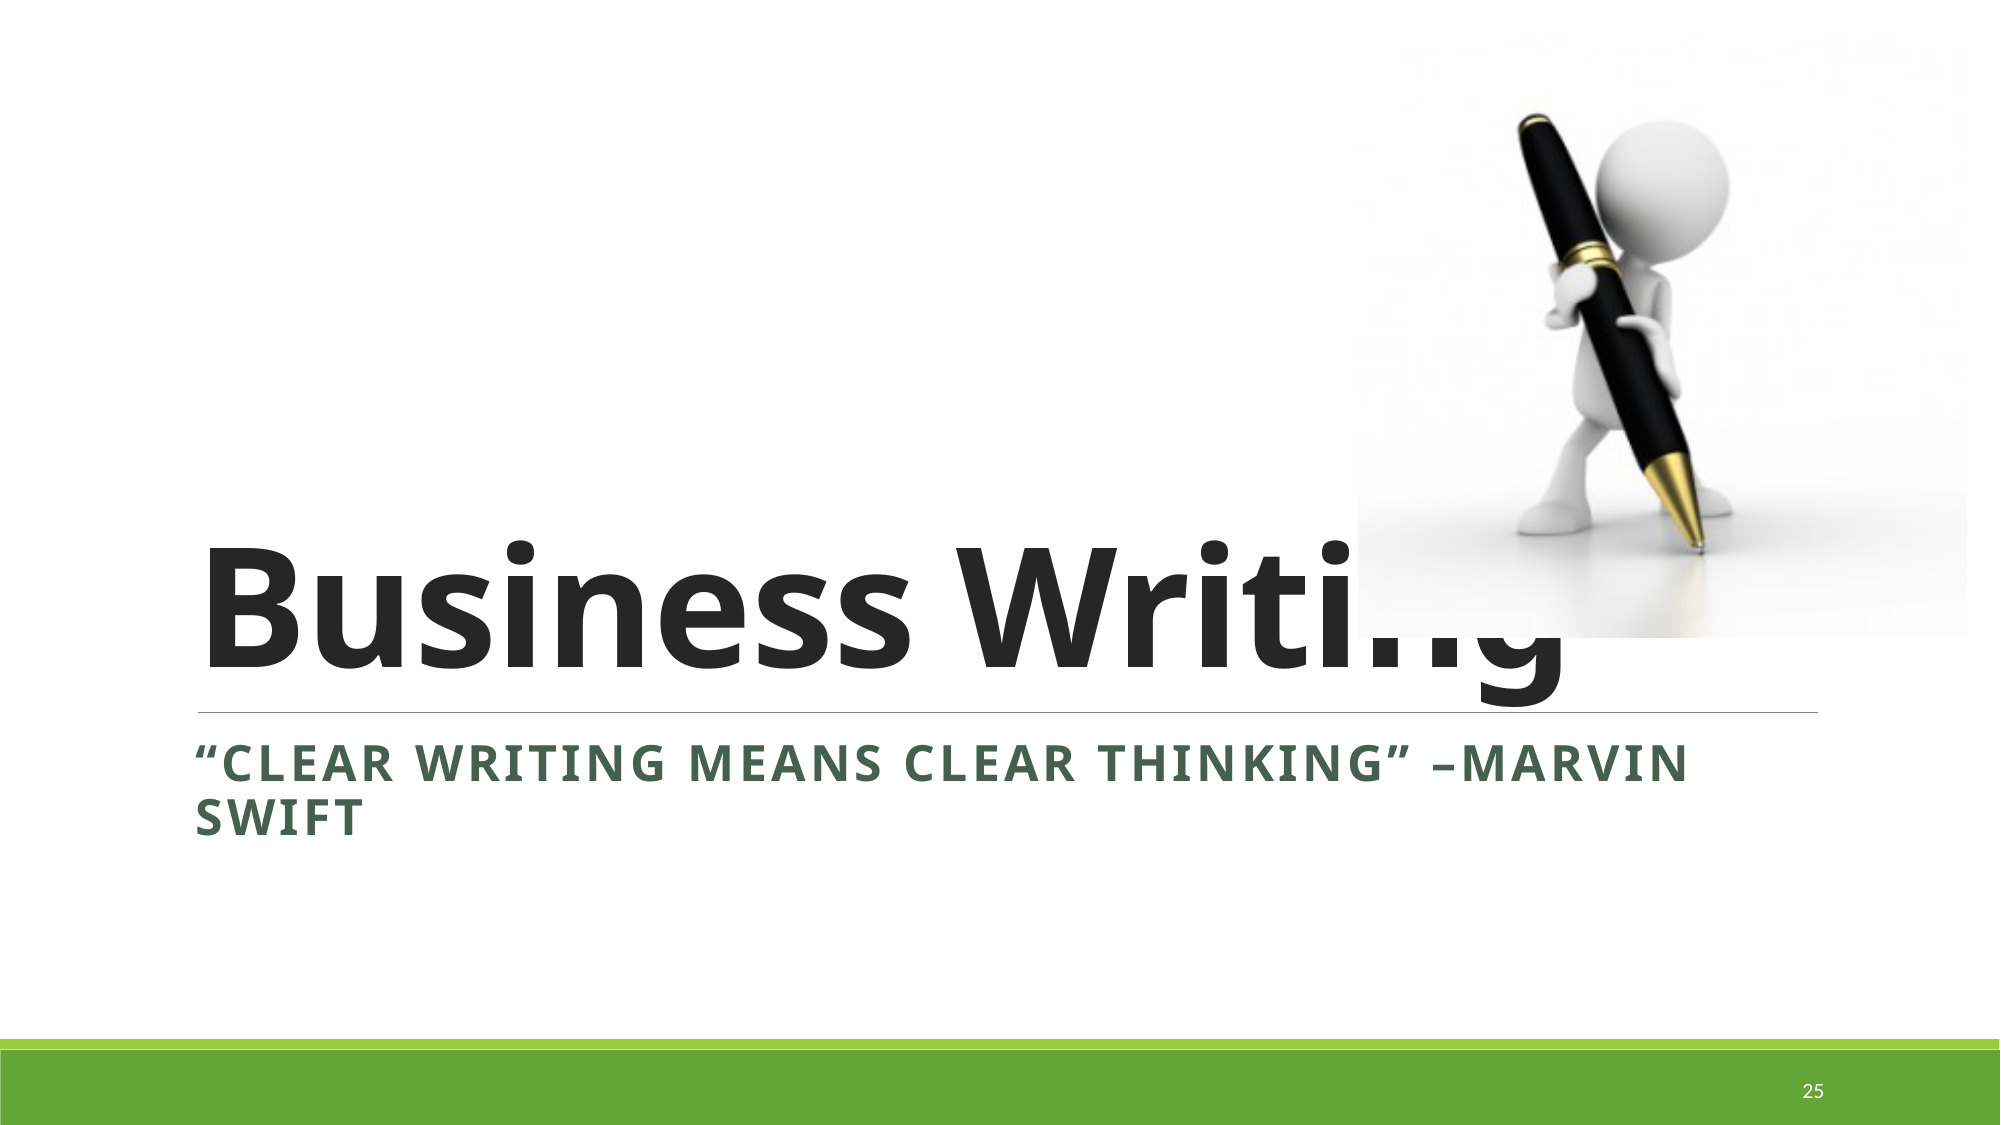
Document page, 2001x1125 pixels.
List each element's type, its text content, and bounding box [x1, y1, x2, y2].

title Business Writing [180, 124, 1830, 710]
slide_number 25 [1624, 1059, 1840, 1120]
picture [1357, 31, 1967, 638]
subtitle “Clear writing means clear thinking” –Marvin Swift [180, 730, 1831, 919]
